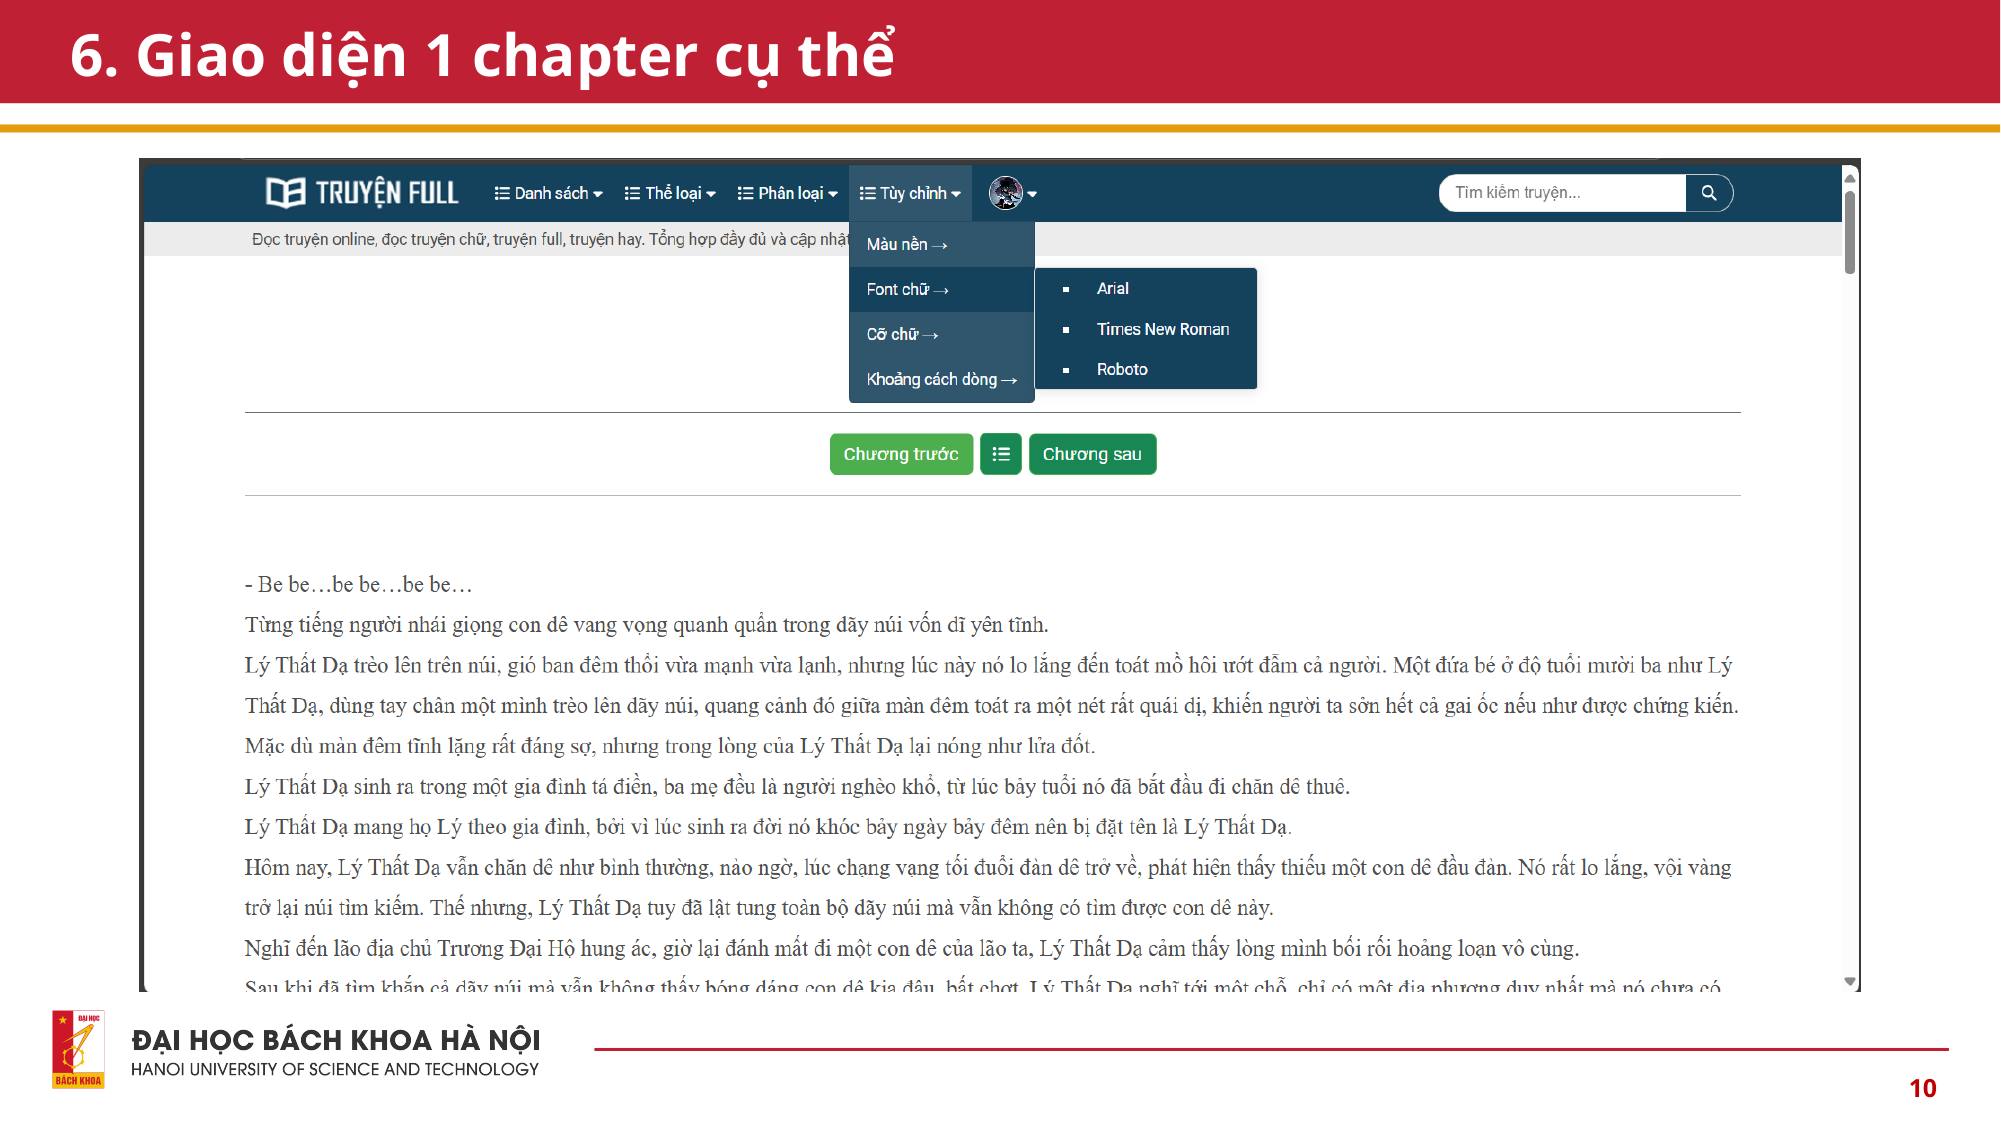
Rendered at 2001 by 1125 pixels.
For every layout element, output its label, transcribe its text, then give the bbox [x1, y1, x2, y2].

title 6. Giao diện 1 chapter cụ thể [55, 18, 1945, 90]
picture [0, 0, 2001, 1125]
slide_number 10 [1502, 1065, 1953, 1125]
